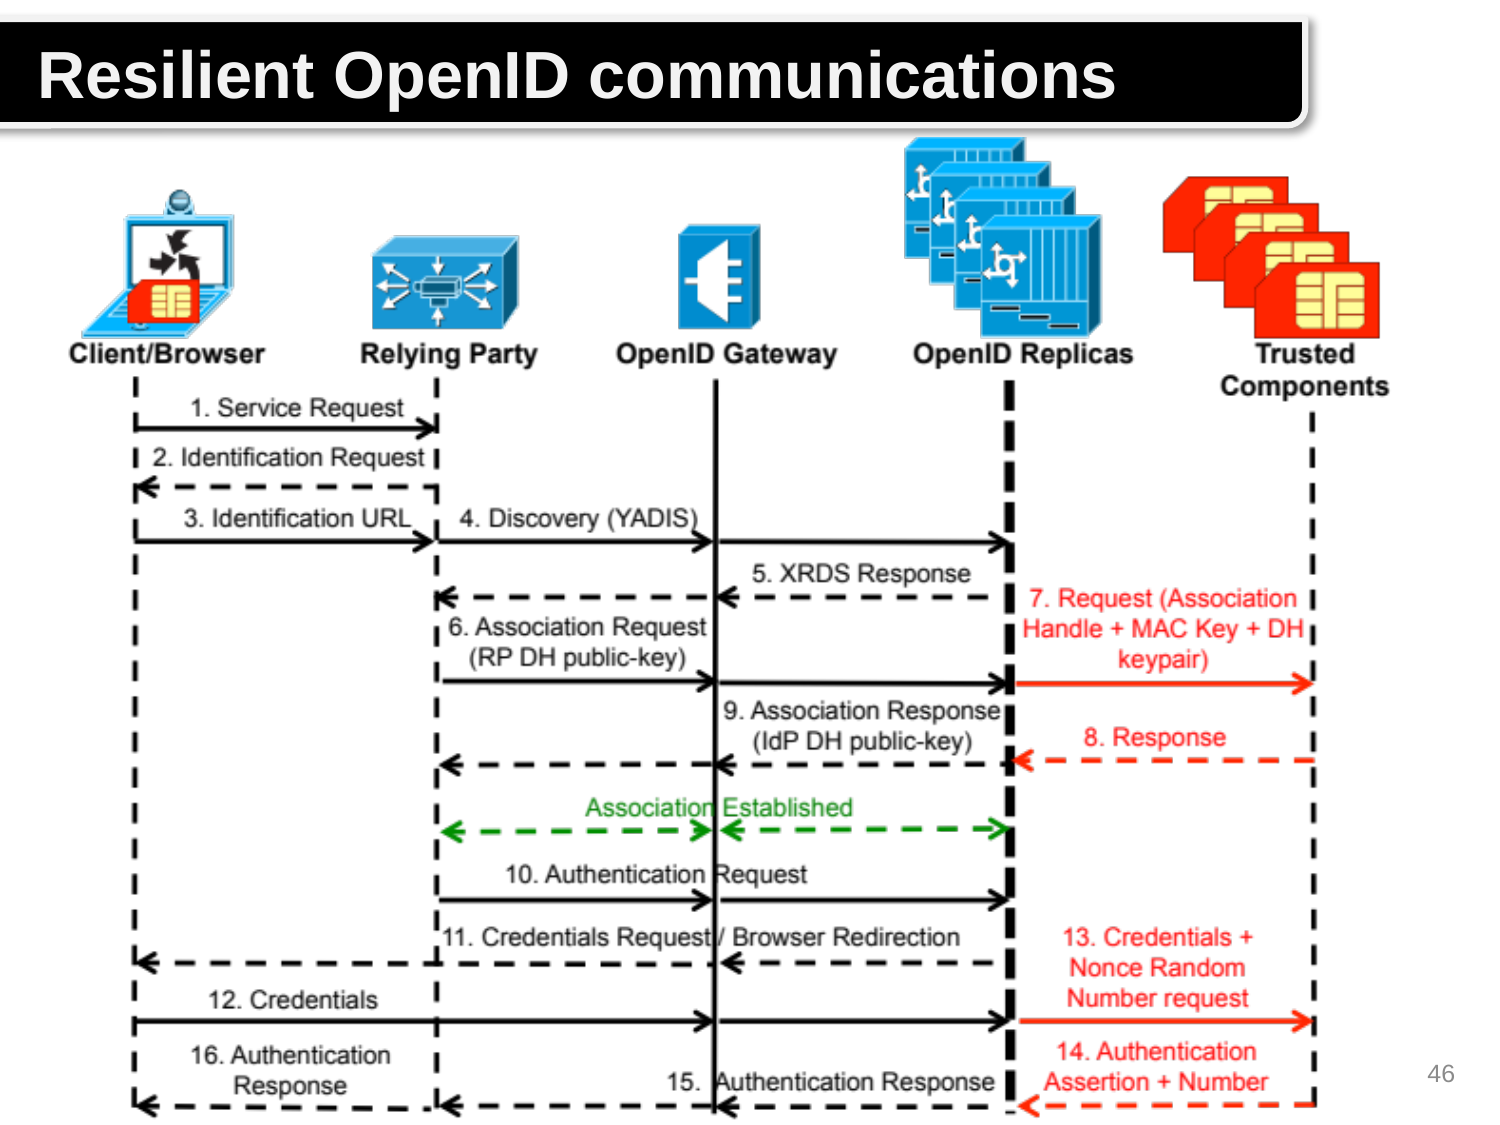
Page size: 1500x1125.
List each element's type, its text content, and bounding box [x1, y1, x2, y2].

picture [50, 136, 1436, 1125]
slide_number 46 [1441, 1042, 1471, 1103]
text_box Resilient OpenID communications [0, 15, 1309, 129]
